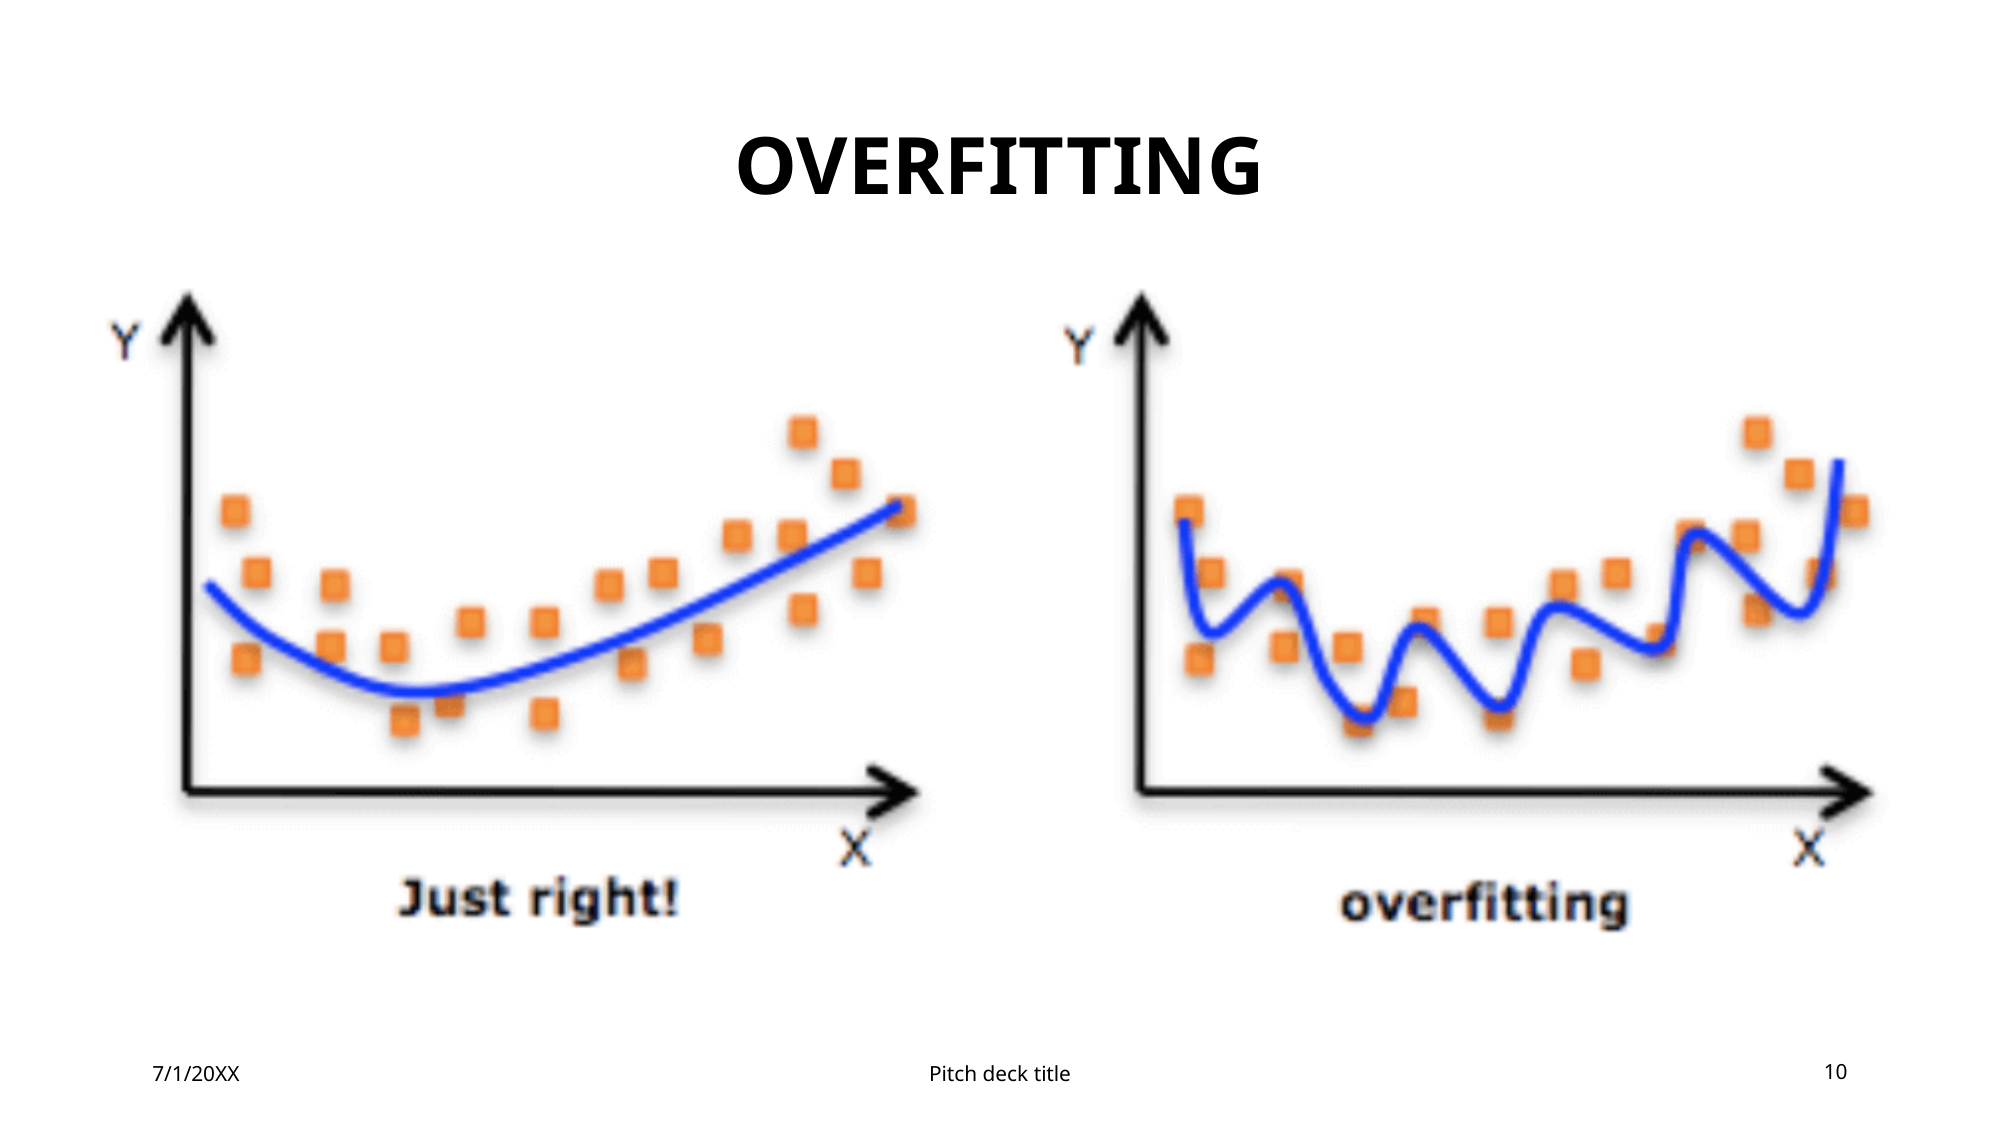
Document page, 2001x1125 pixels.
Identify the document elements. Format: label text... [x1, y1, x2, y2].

slide_number 10 [1412, 1042, 1863, 1103]
picture [68, 269, 1905, 944]
footer Pitch deck title [662, 1042, 1338, 1103]
title overfitting [137, 59, 1863, 269]
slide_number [137, 1042, 588, 1103]
